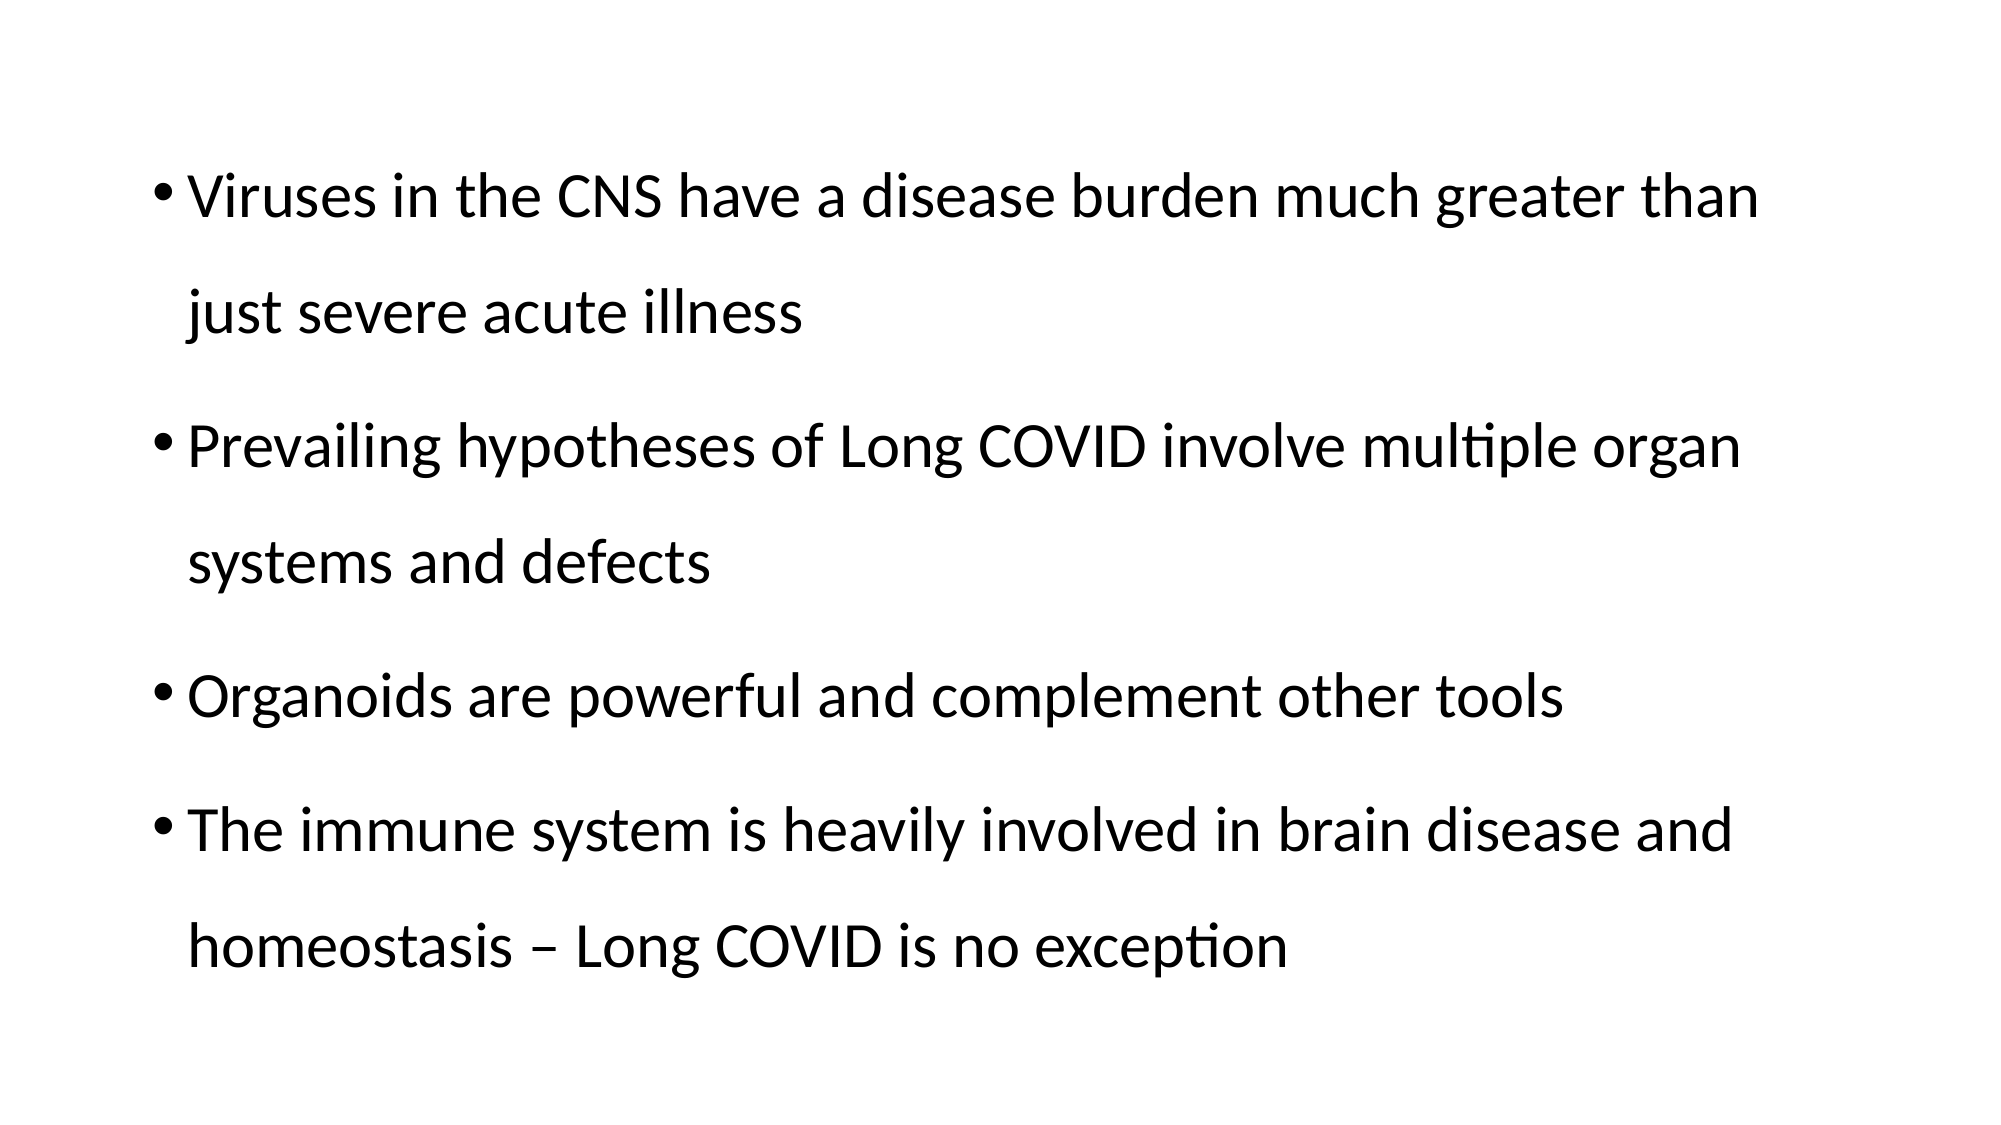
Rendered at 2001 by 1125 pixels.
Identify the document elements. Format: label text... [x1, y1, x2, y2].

list Viruses in the CNS have a disease burden much greater than just severe acute illness Prevailing hypotheses of Long COVID involve multiple organ systems and defects Organoids are powerful and complement other tools The immune system is heavily involved in brain disease and homeostasis – Long COVID is no exception [137, 106, 1863, 997]
